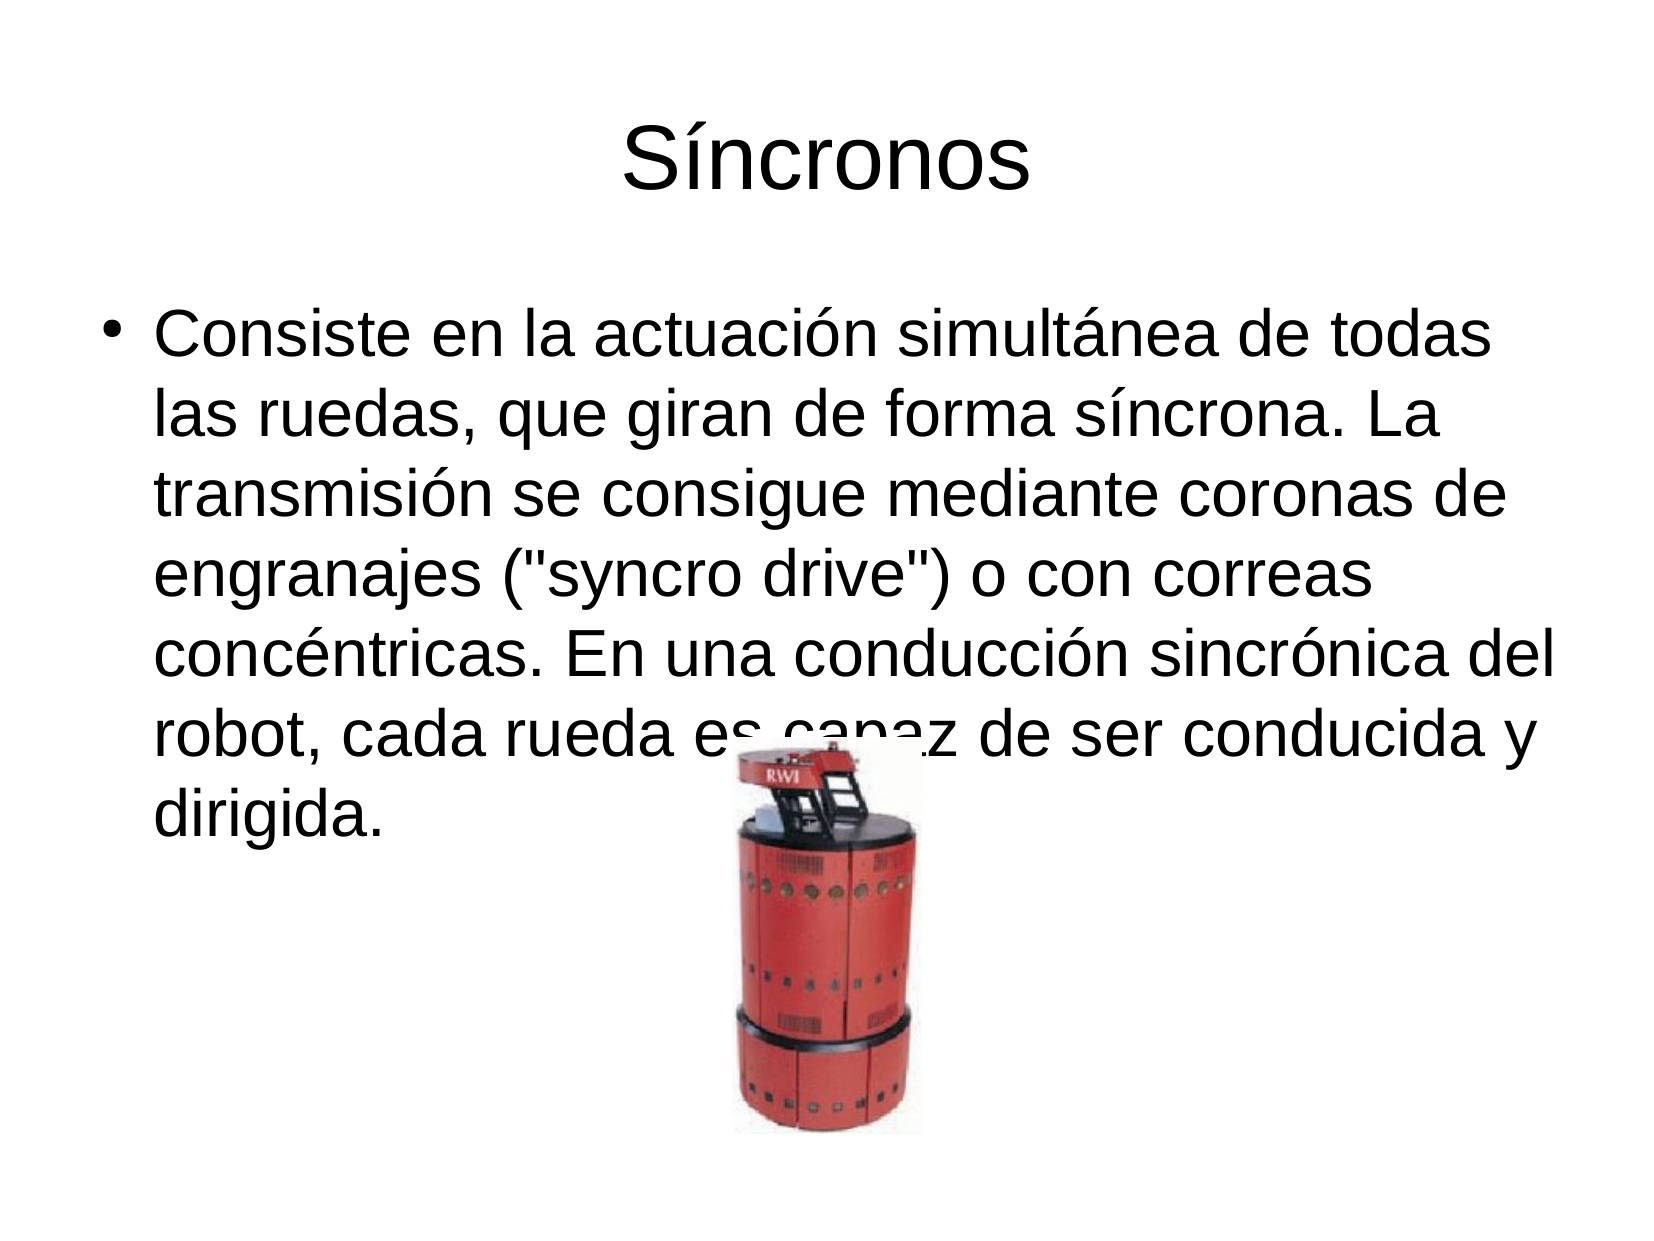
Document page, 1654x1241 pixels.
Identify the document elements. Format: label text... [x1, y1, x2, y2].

list Consiste en la actuación simultánea de todas las ruedas, que giran de forma síncrona. La transmisión se consigue mediante coronas de engranajes ("syncro drive") o con correas concéntricas. En una conducción sincrónica del robot, cada rueda es capaz de ser conducida y dirigida. [82, 290, 1571, 1010]
title Síncronos [82, 49, 1571, 257]
picture [732, 737, 922, 1134]
